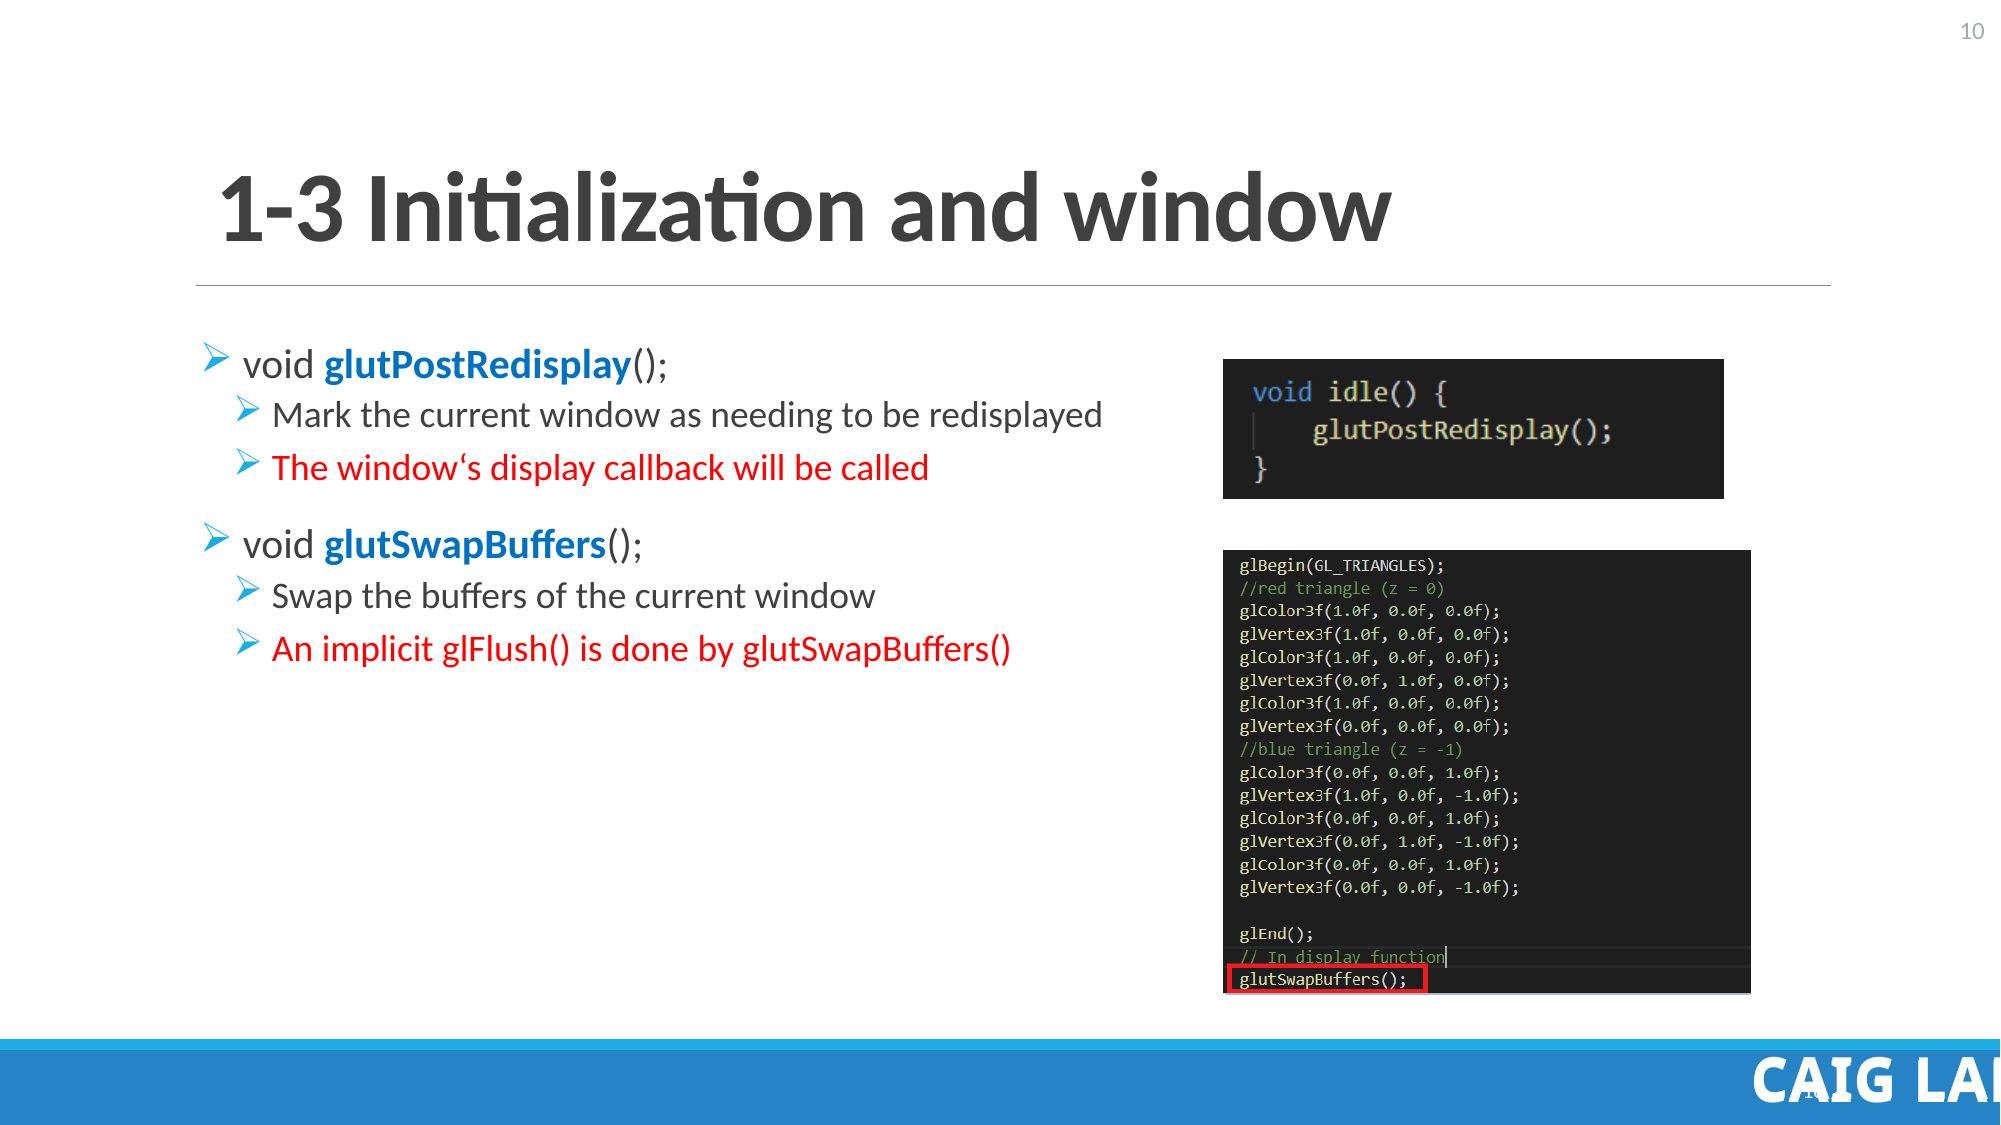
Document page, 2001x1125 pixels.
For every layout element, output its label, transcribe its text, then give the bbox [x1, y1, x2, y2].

title 1-3 Initialization and window [200, 31, 1851, 270]
picture [1223, 549, 1751, 996]
picture [1223, 359, 1725, 500]
list void glutPostRedisplay(); Mark the current window as needing to be redisplayed The window‘s display callback will be called void glutSwapBuffers(); Swap the buffers of the current window An implicit glFlush() is done by glutSwapBuffers() [200, 334, 1851, 995]
slide_number 10 [1624, 1059, 1840, 1120]
